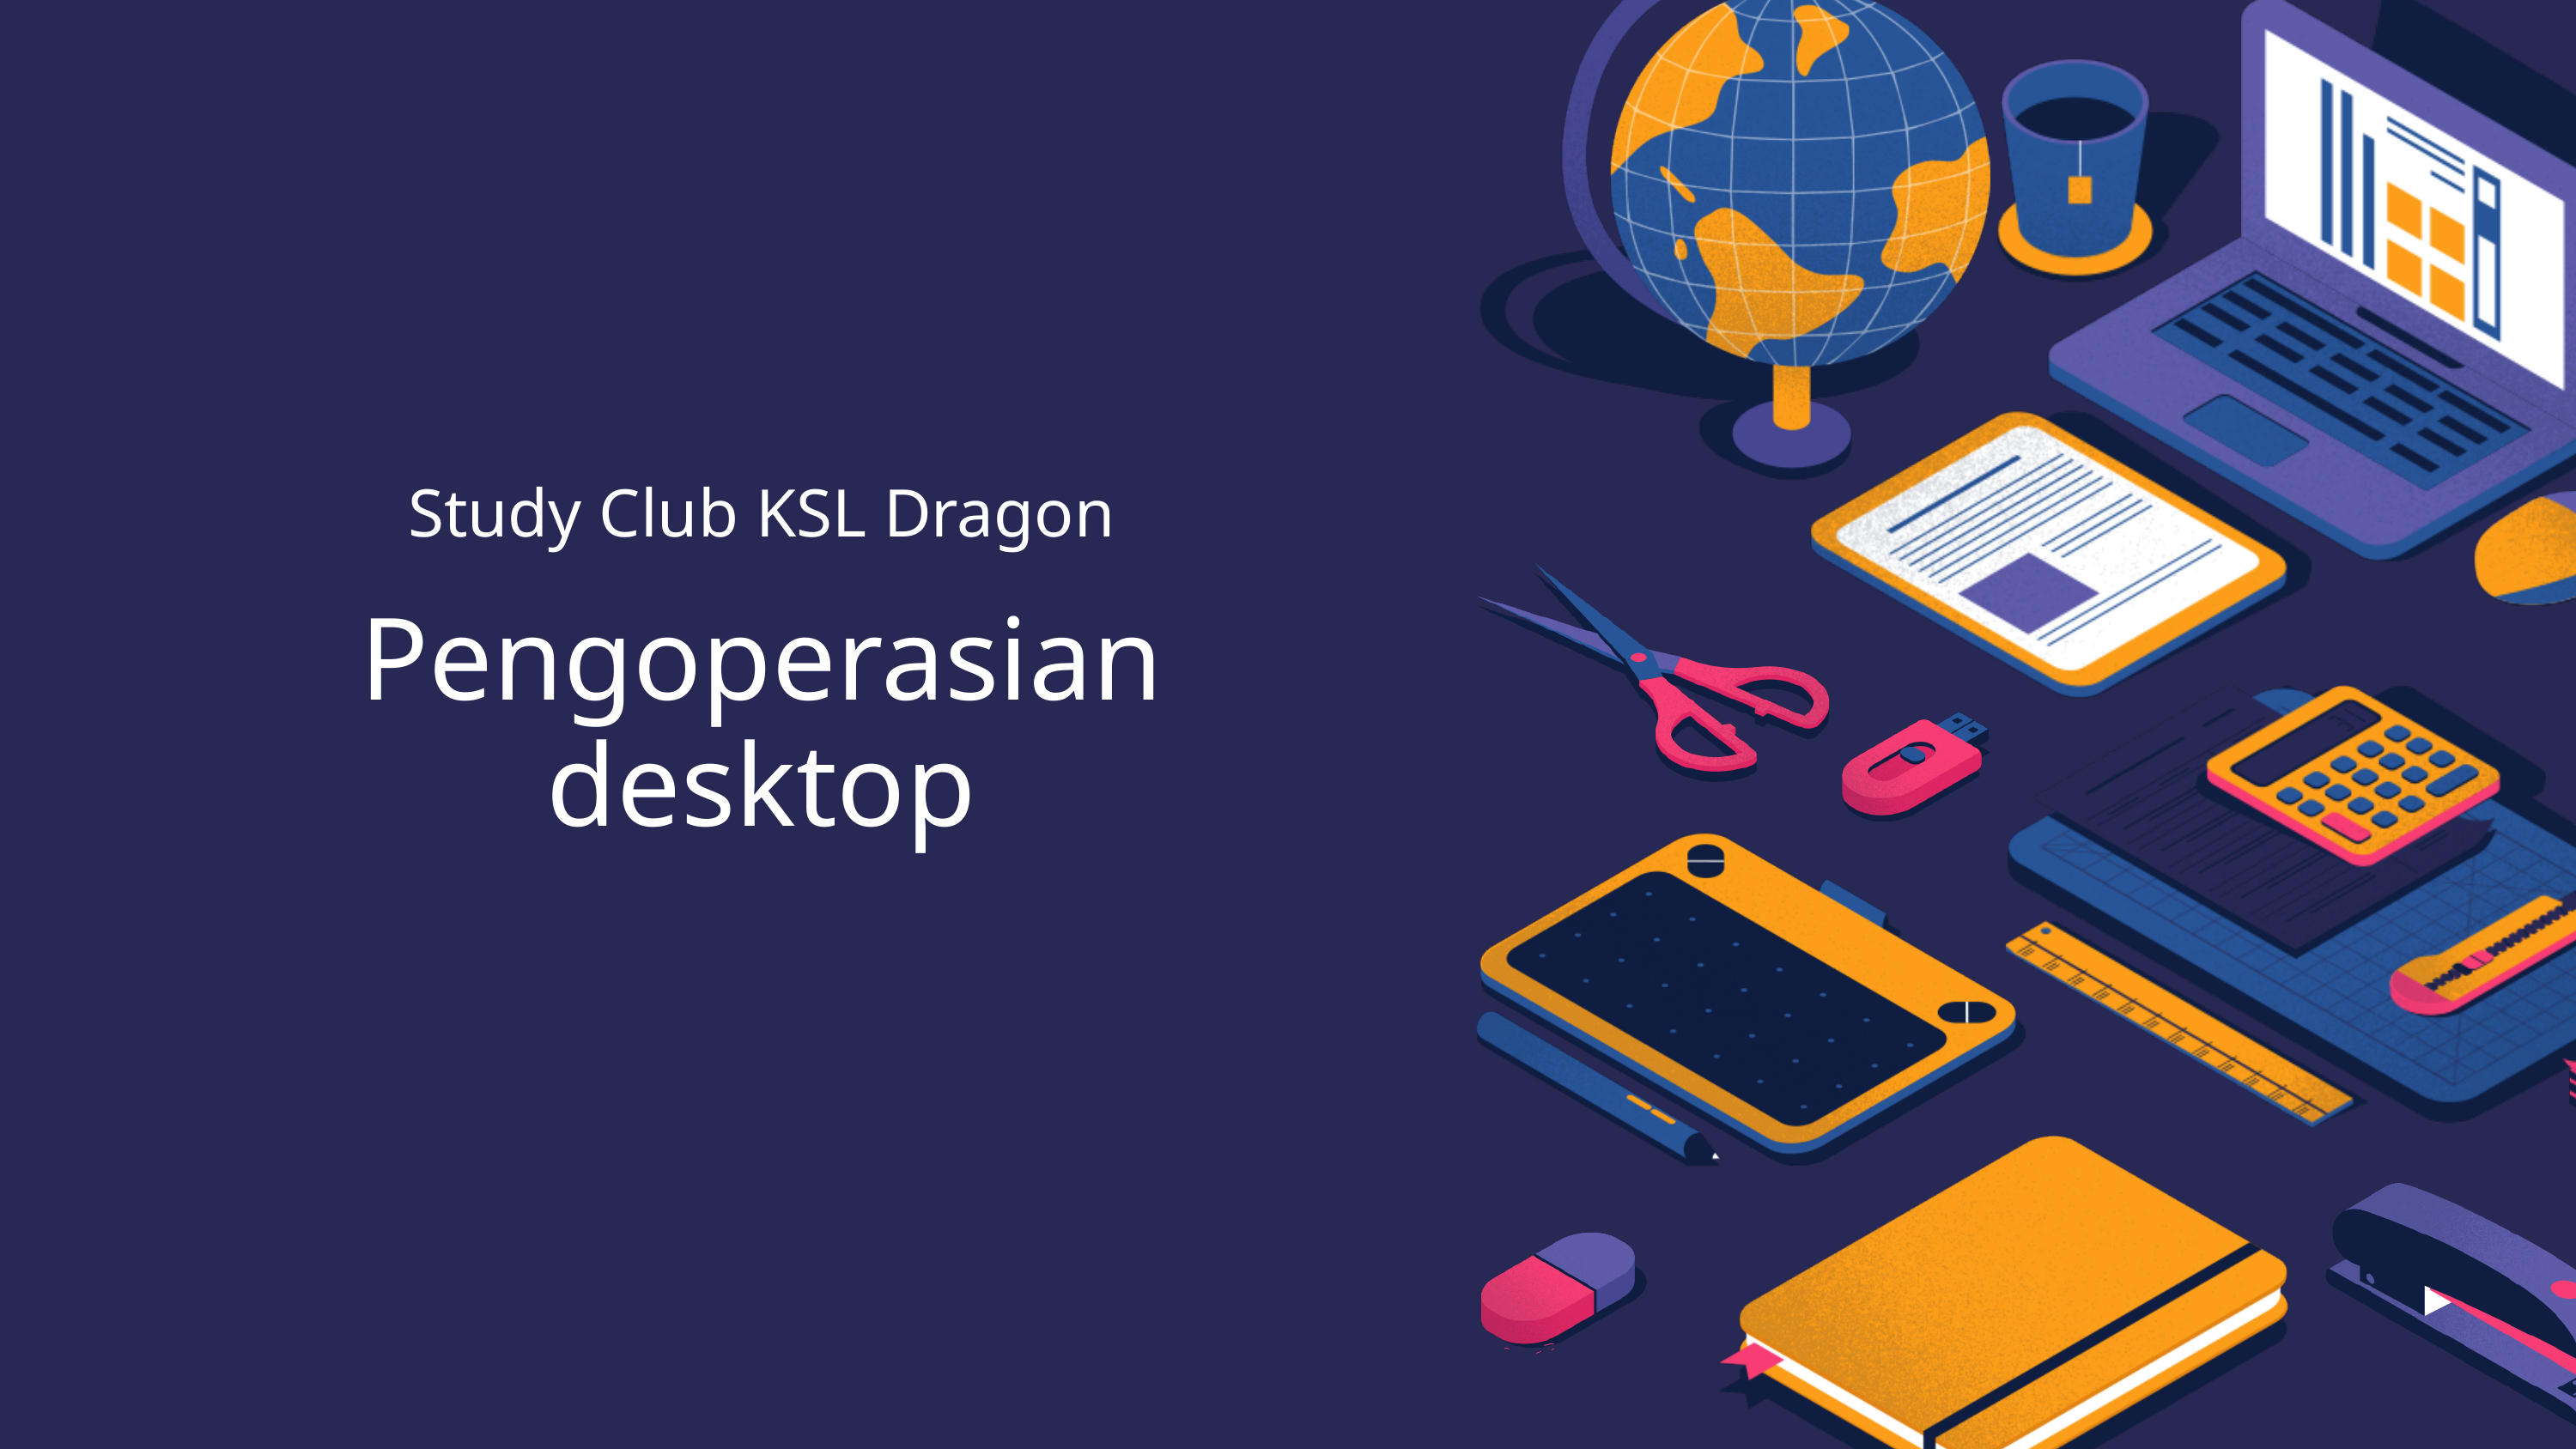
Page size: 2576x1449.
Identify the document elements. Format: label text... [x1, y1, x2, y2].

text_box Study Club KSL Dragon [272, 477, 1251, 551]
text_box Pengoperasian desktop [144, 597, 1379, 850]
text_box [1476, 0, 2576, 1449]
